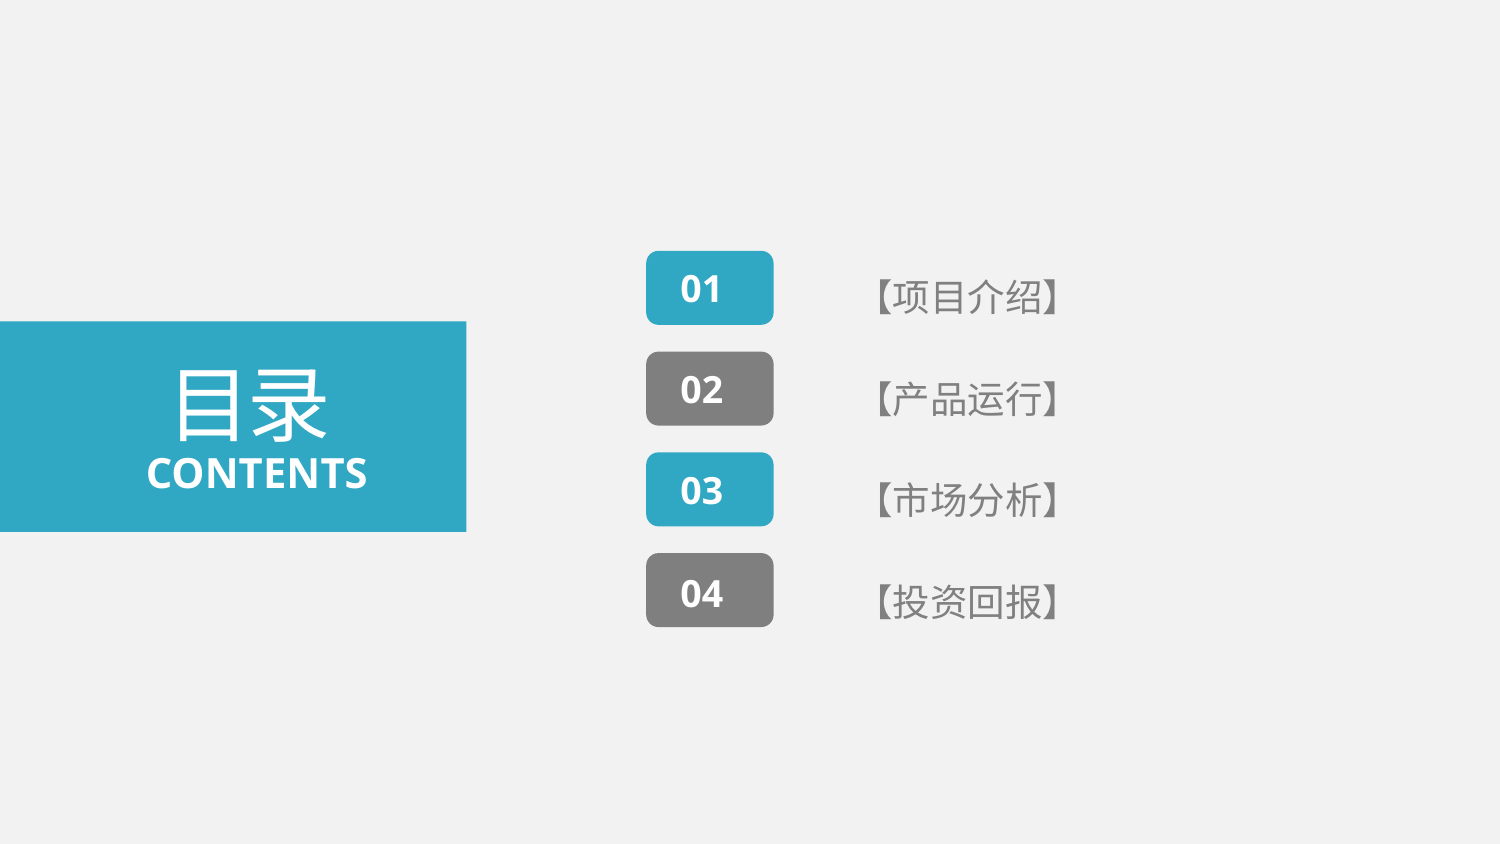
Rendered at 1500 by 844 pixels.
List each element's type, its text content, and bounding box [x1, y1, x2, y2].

text_box [644, 349, 677, 379]
text_box [644, 450, 676, 480]
text_box 目录 [152, 344, 346, 438]
text_box [644, 248, 676, 278]
text_box 【项目介绍】 [844, 246, 1270, 325]
text_box [644, 296, 677, 327]
text_box 01 [643, 244, 761, 330]
text_box [727, 349, 776, 428]
text_box 03 [643, 446, 761, 532]
text_box 【市场分析】 [844, 449, 1270, 528]
text_box [727, 248, 776, 327]
text_box [727, 450, 776, 529]
text_box 【产品运行】 [844, 348, 1270, 427]
text_box CONTENTS [130, 438, 383, 504]
text_box [717, 550, 776, 630]
text_box [644, 398, 676, 428]
text_box 04 [643, 549, 761, 635]
text_box 02 [643, 345, 761, 432]
text_box 【投资回报】 [844, 550, 1270, 630]
text_box [644, 602, 672, 630]
text_box [0, 321, 467, 532]
text_box [644, 550, 687, 583]
text_box [644, 499, 677, 529]
